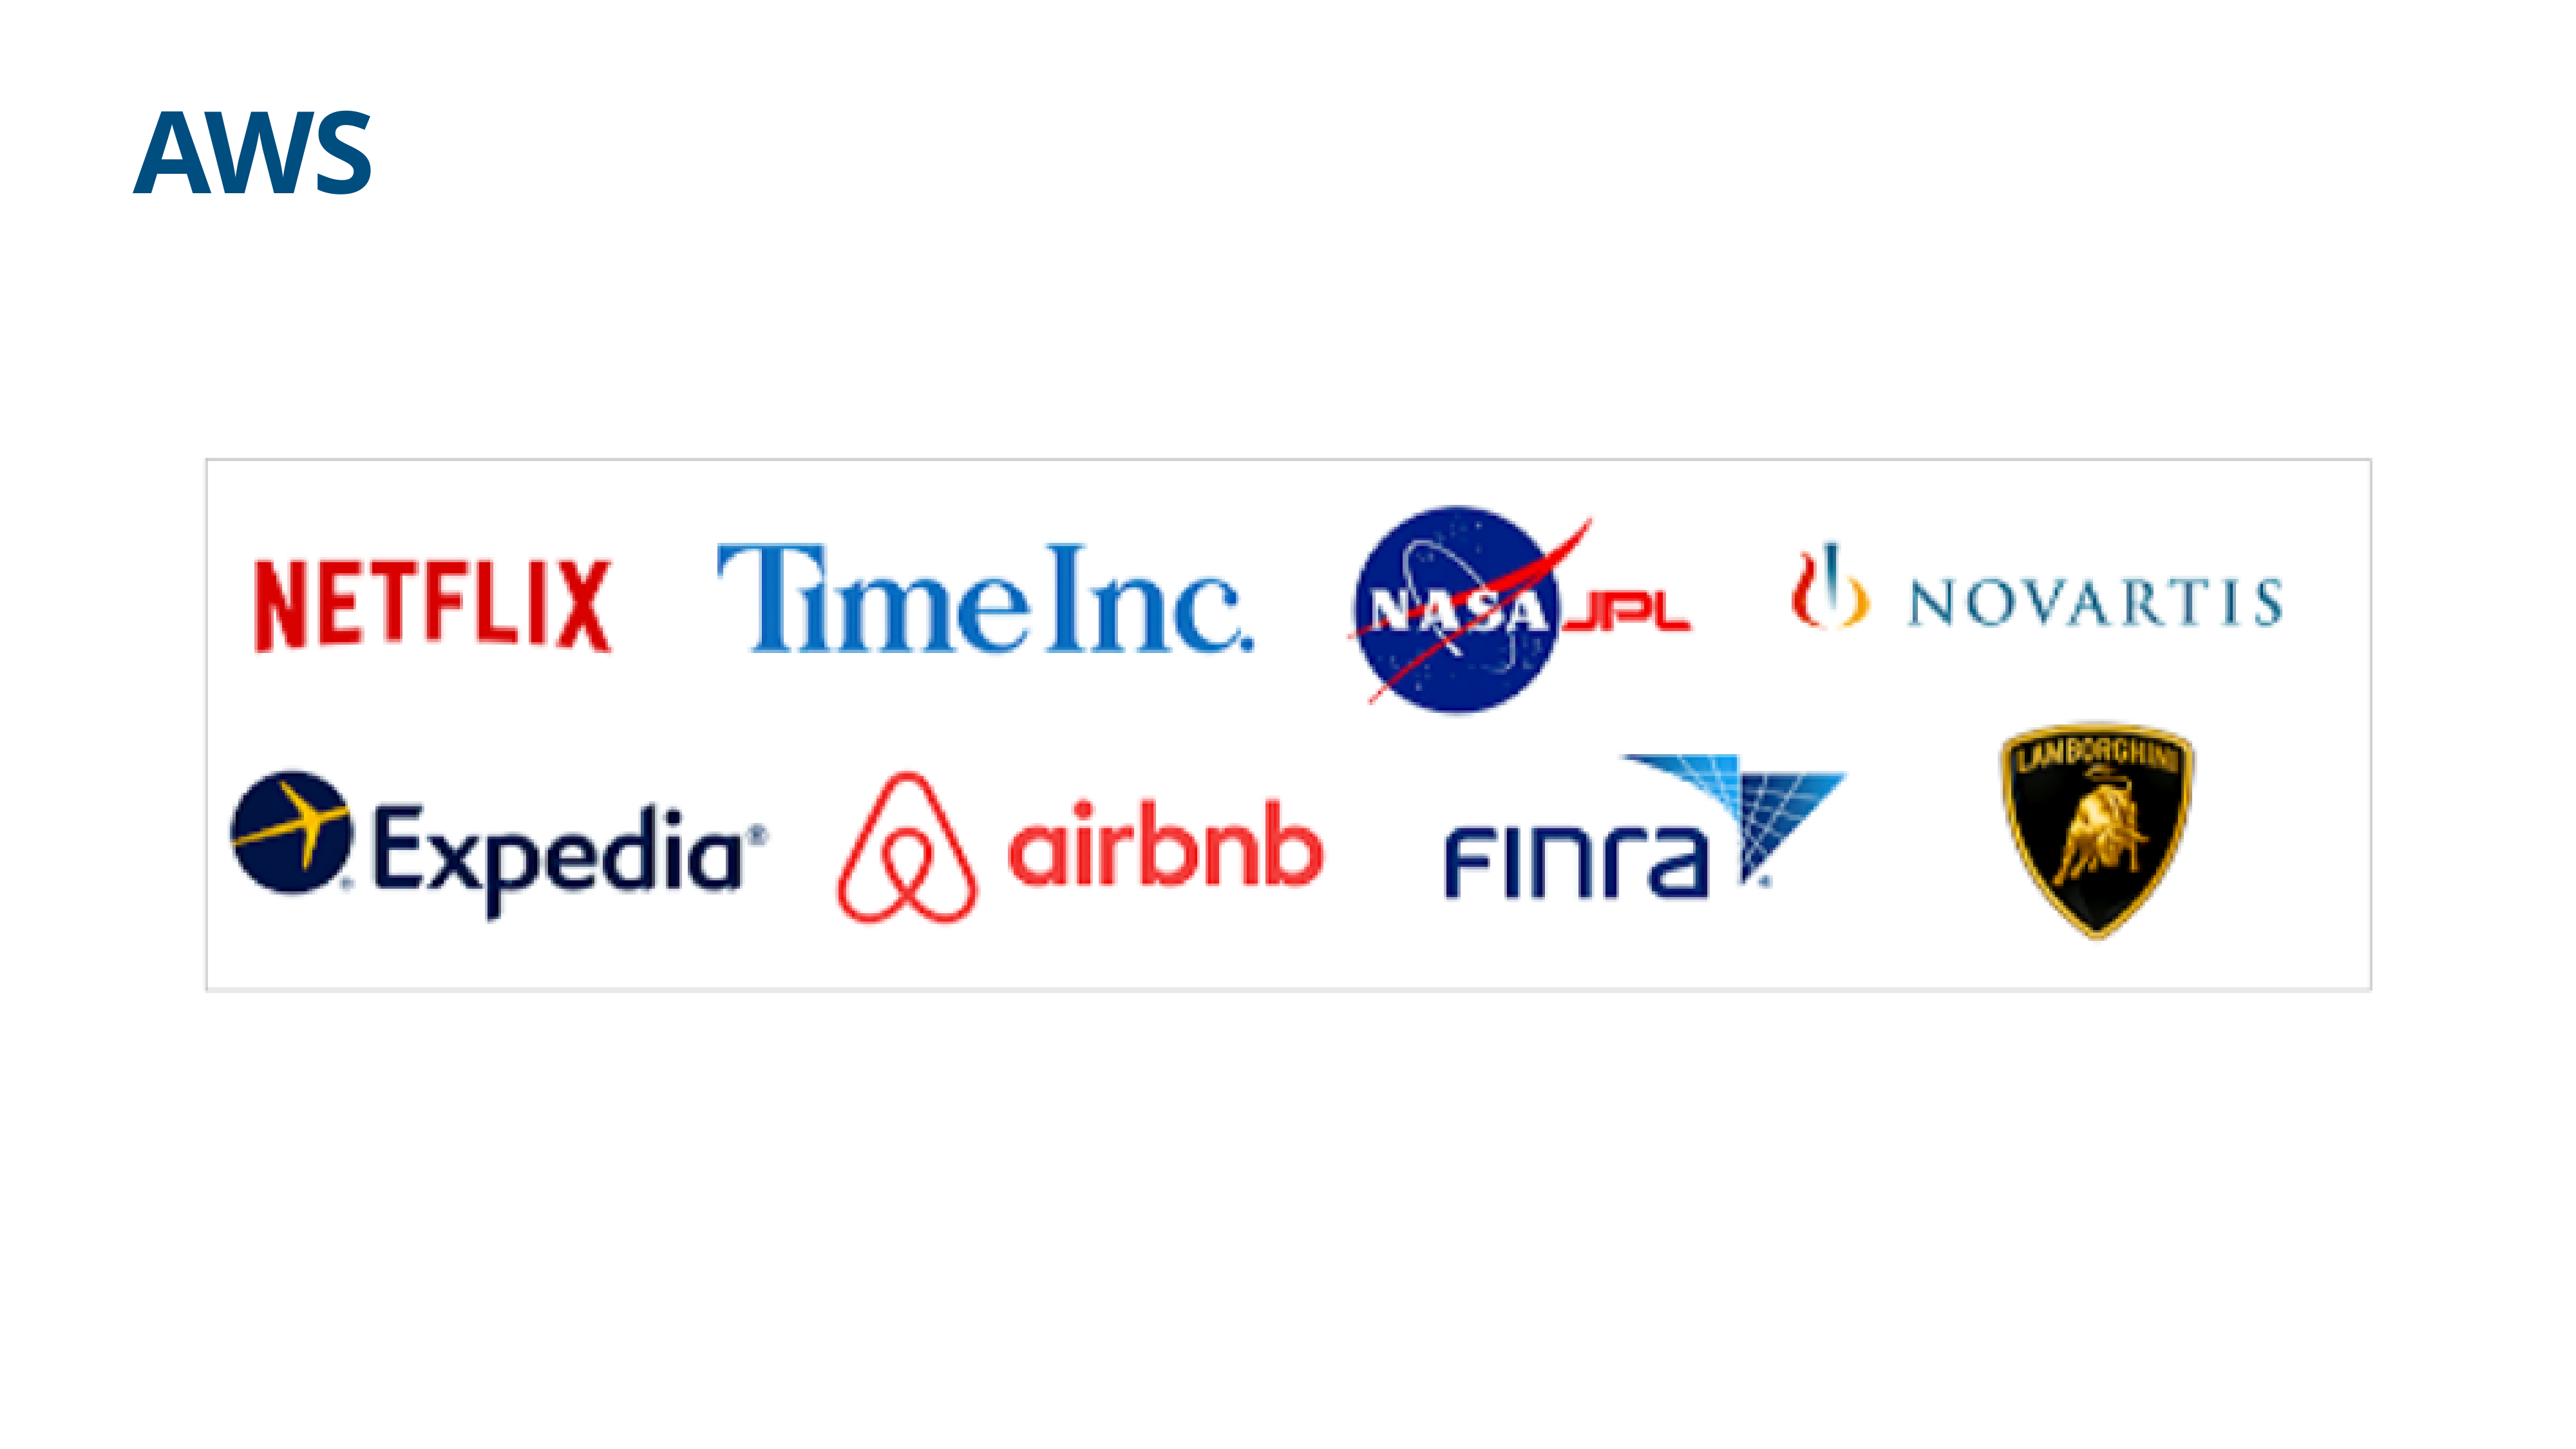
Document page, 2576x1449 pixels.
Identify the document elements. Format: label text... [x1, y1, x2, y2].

title AWS [127, 100, 2449, 252]
picture [191, 450, 2385, 999]
